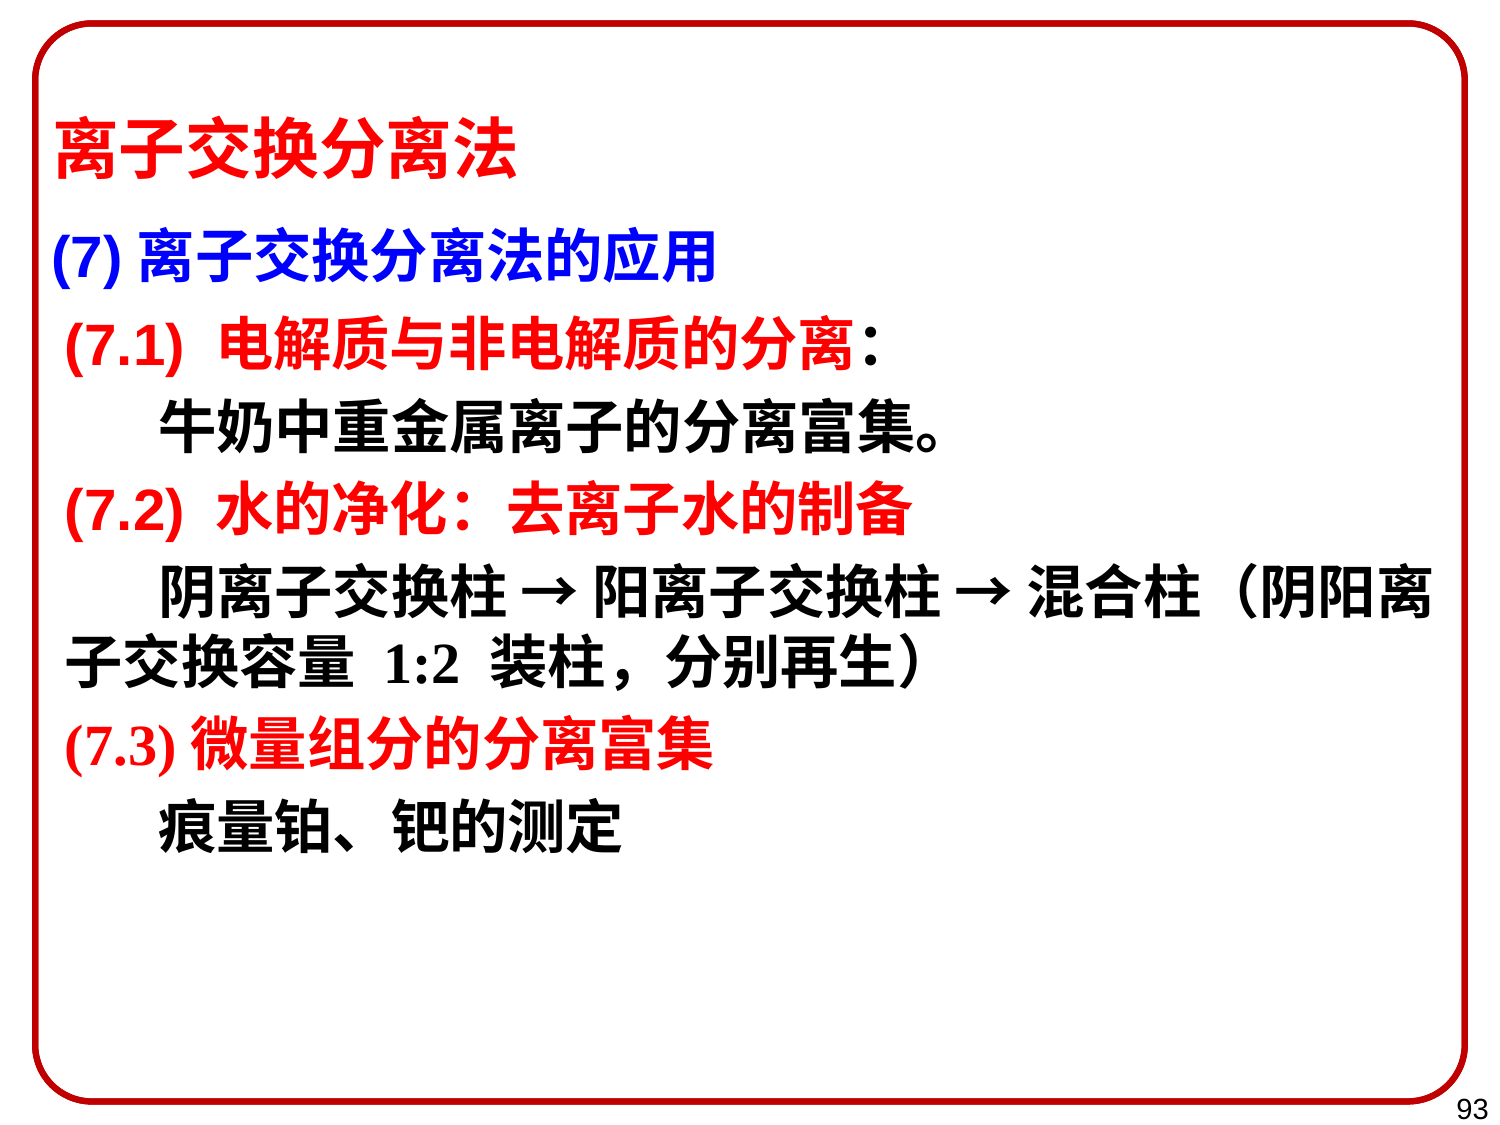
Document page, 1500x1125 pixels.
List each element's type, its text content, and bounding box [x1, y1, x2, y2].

text_box (7.1) 电解质与非电解质的分离： 牛奶中重金属离子的分离富集。 (7.2) 水的净化：去离子水的制备 阴离子交换柱 → 阳离子交换柱 → 混合柱（阴阳离子交换容量 1:2 装柱，分别再生） (7.3)微量组分的分离富集 痕量铂、钯的测定 [49, 299, 1463, 868]
text_box (7)离子交换分离法的应用 [36, 197, 1425, 297]
text_box 离子交换分离法 [37, 99, 975, 195]
slide_number 93 [1410, 1065, 1500, 1125]
